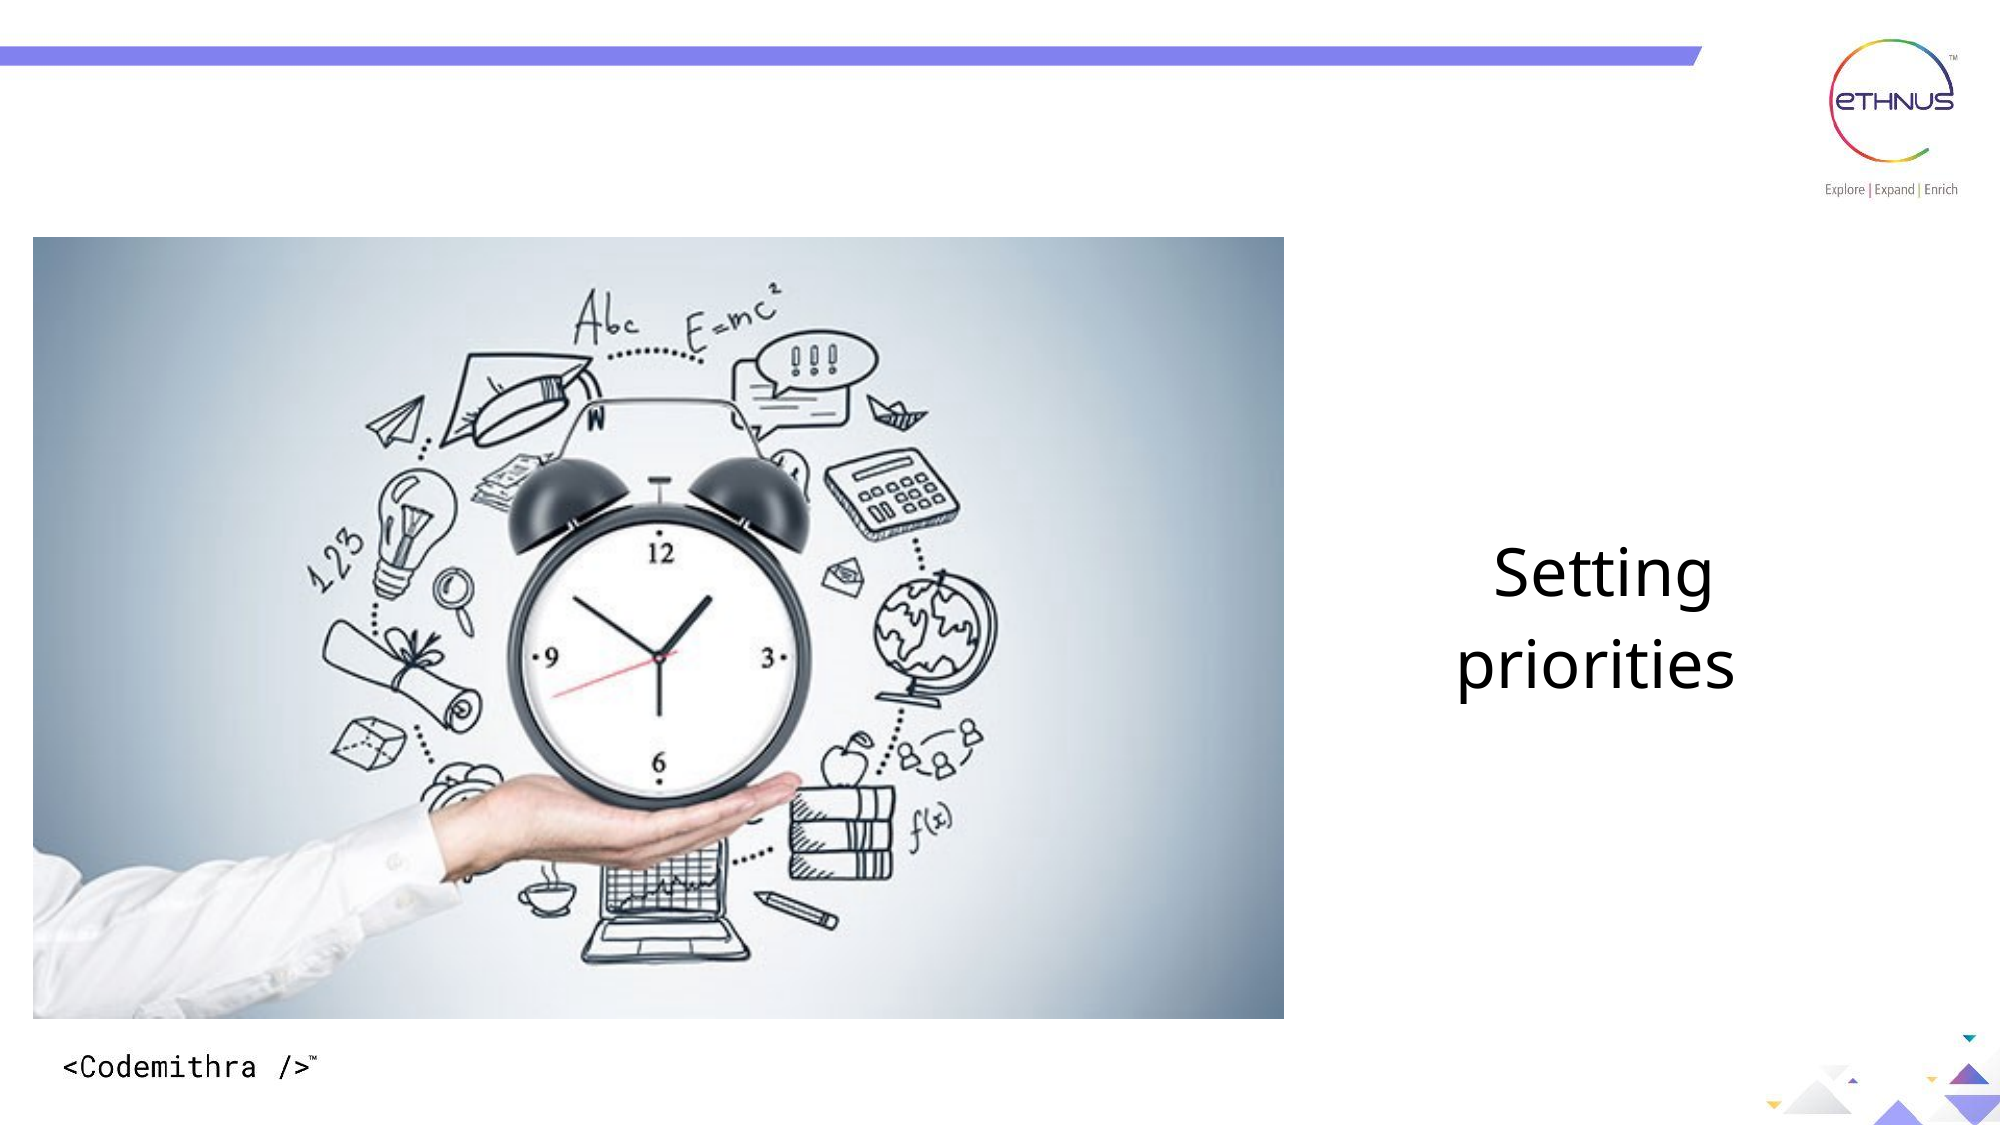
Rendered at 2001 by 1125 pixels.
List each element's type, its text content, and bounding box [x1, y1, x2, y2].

text_box Setting priorities [1364, 517, 1928, 608]
text_box PRESENTATION SKILLS [71, 51, 691, 155]
picture [0, 1, 2000, 1125]
